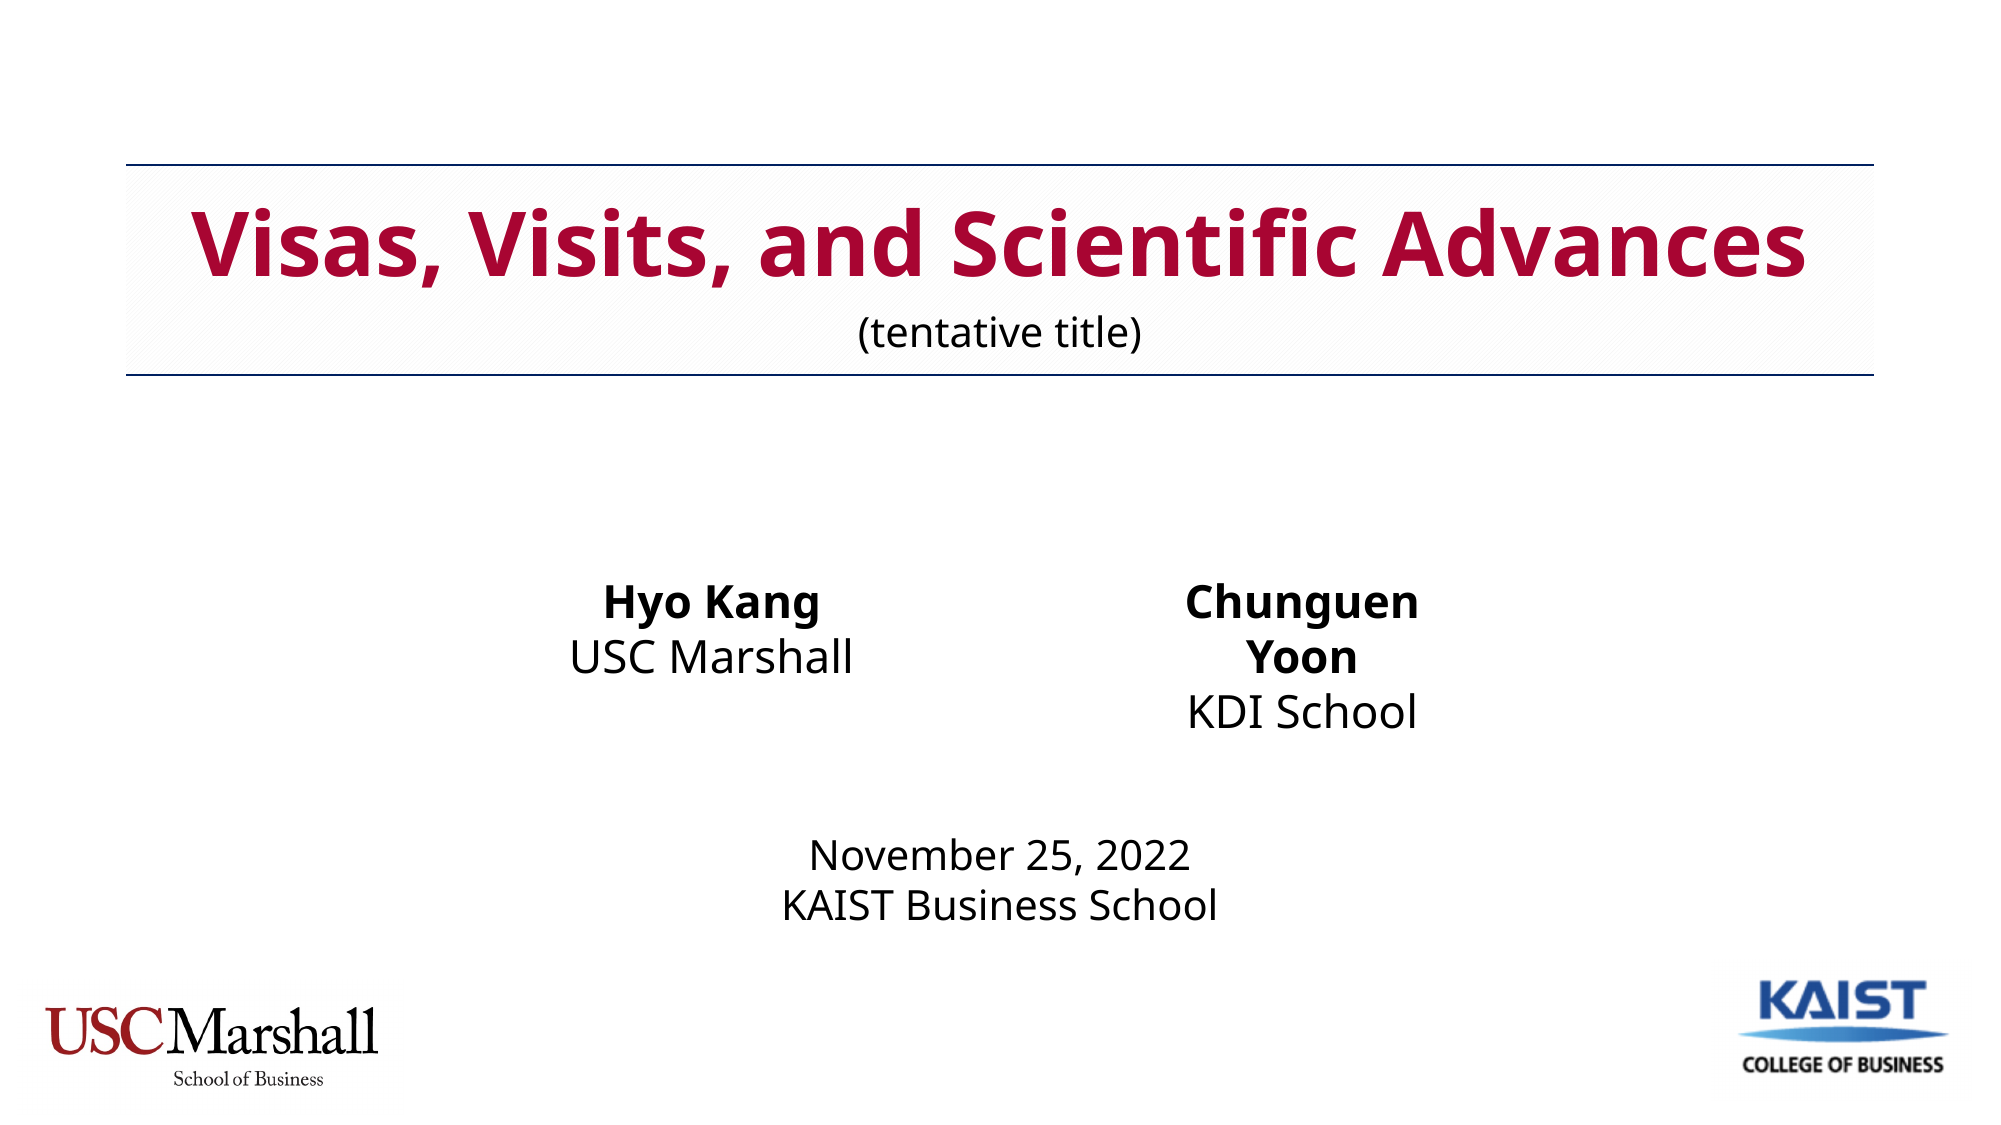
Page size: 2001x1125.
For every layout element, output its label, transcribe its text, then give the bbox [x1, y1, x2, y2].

subtitle November 25, 2022 KAIST Business School [437, 820, 1563, 950]
text_box Chunguen Yoon KDI School [1110, 564, 1495, 647]
text_box Hyo Kang USC Marshall [519, 564, 904, 647]
picture [1711, 959, 1972, 1101]
picture [17, 979, 404, 1115]
table_header Visas, Visits, and Scientific Advances (tentative title) [126, 166, 1874, 374]
